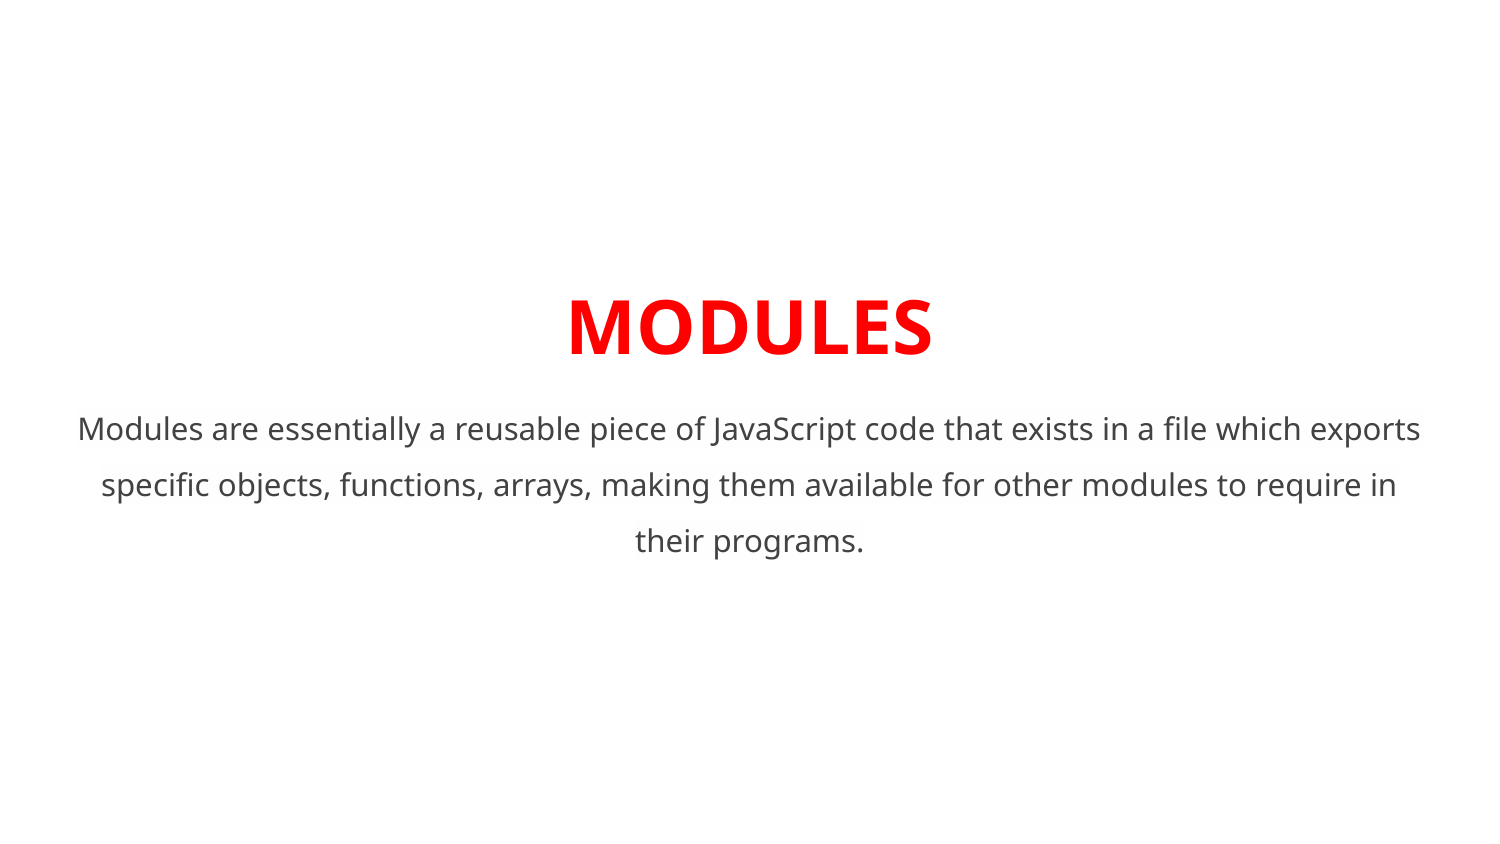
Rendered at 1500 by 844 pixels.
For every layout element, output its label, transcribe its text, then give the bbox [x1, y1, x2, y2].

title MODULES Modules are essentially a reusable piece of JavaScript code that exists in a file which exports specific objects, functions, arrays, making them available for other modules to require in their programs. [51, 219, 1449, 625]
